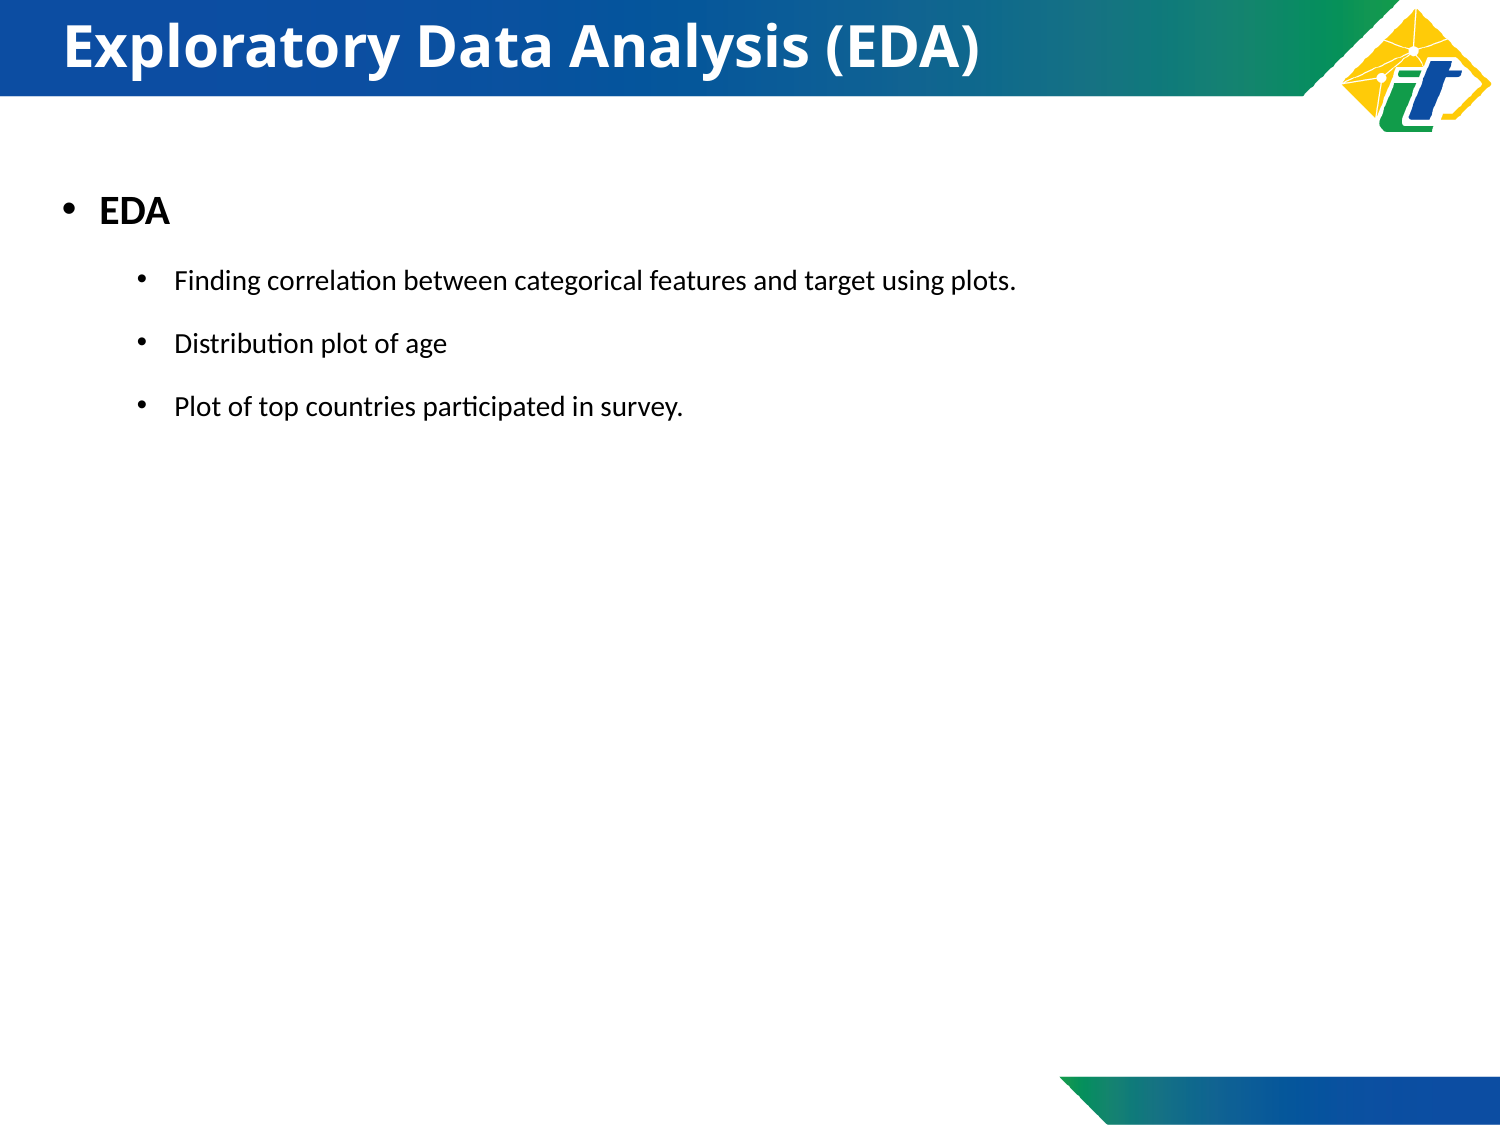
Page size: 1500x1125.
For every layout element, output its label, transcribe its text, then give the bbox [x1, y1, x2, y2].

picture [0, 0, 1500, 1125]
title Exploratory Data Analysis (EDA) [47, 0, 1304, 97]
slide_number [1338, 1074, 1454, 1124]
list EDA Finding correlation between categorical features and target using plots. Distribution plot of age Plot of top countries participated in survey. [46, 150, 1454, 1047]
